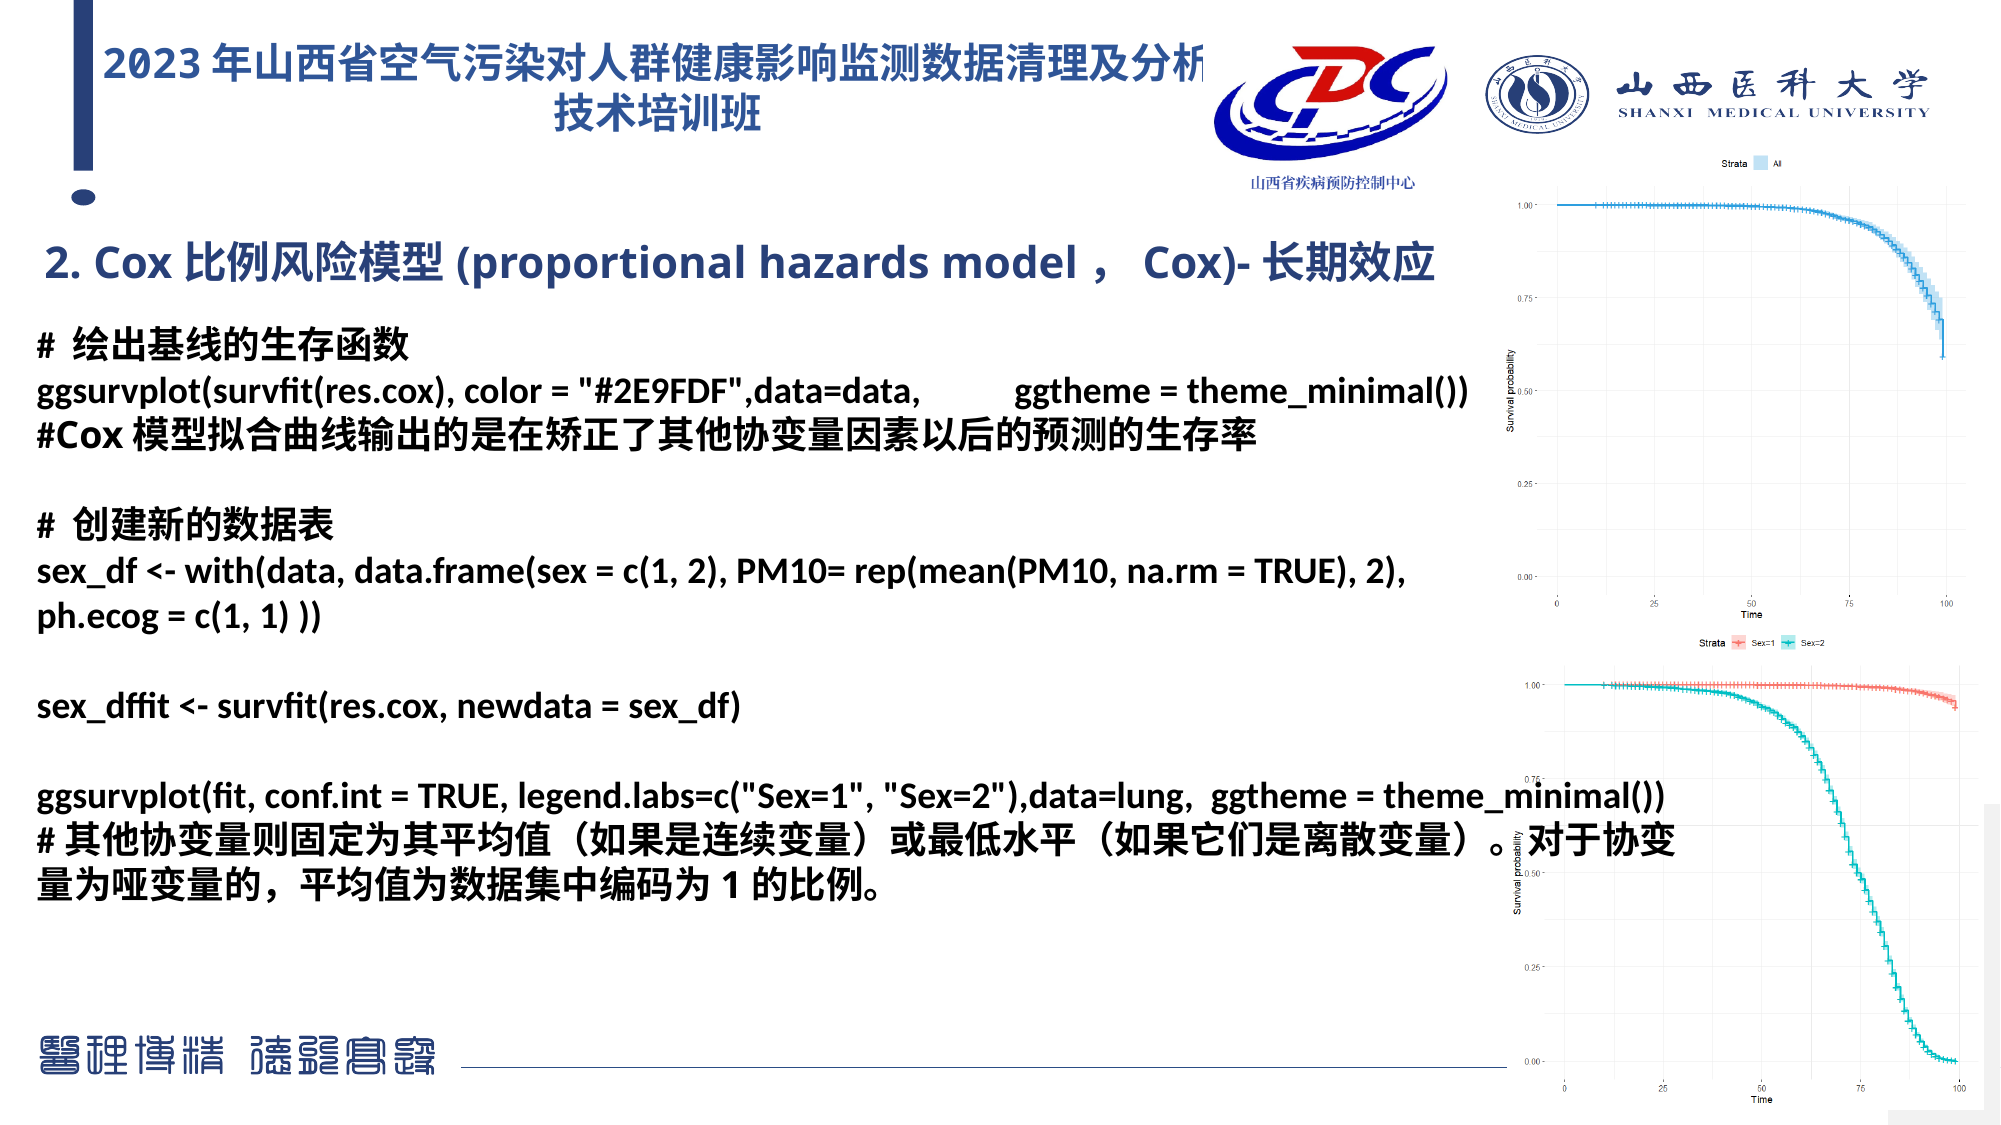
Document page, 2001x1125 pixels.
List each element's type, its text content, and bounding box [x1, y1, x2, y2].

picture [1202, 26, 1467, 196]
picture [1500, 145, 1984, 1110]
text_box # 绘出基线的生存函数 ggsurvplot(survfit(res.cox), color = "#2E9FDF",data=data, ggtheme = theme_minimal()) #Cox模型拟合曲线输出的是在矫正了其他协变量因素以后的预测的生存率 # 创建新的数据表 sex_df <- with(data, data.frame(sex = c(1, 2), PM10= rep(mean(PM10, na.rm = TRUE), 2), ph.ecog = c(1, 1) )) sex_dffit <- survfit(res.cox, newdata = sex_df) ggsurvplot(fit, conf.int = TRUE, legend.labs=c("Sex=1", "Sex=2"),data=lung, ggtheme = theme_minimal()) #其他协变量则固定为其平均值（如果是连续变量）或最低水平（如果它们是离散变量）。对于协变量为哑变量的，平均值为数据集中编码为1的比例。 [21, 313, 1507, 1004]
text_box 2. Cox比例风险模型(proportional hazards model，Cox)-长期效应 [29, 227, 1467, 295]
picture [39, 1035, 435, 1075]
picture [1485, 55, 1930, 134]
text_box 2023年山西省空气污染对人群健康影响监测数据清理及分析技术培训班 [80, 29, 1202, 144]
